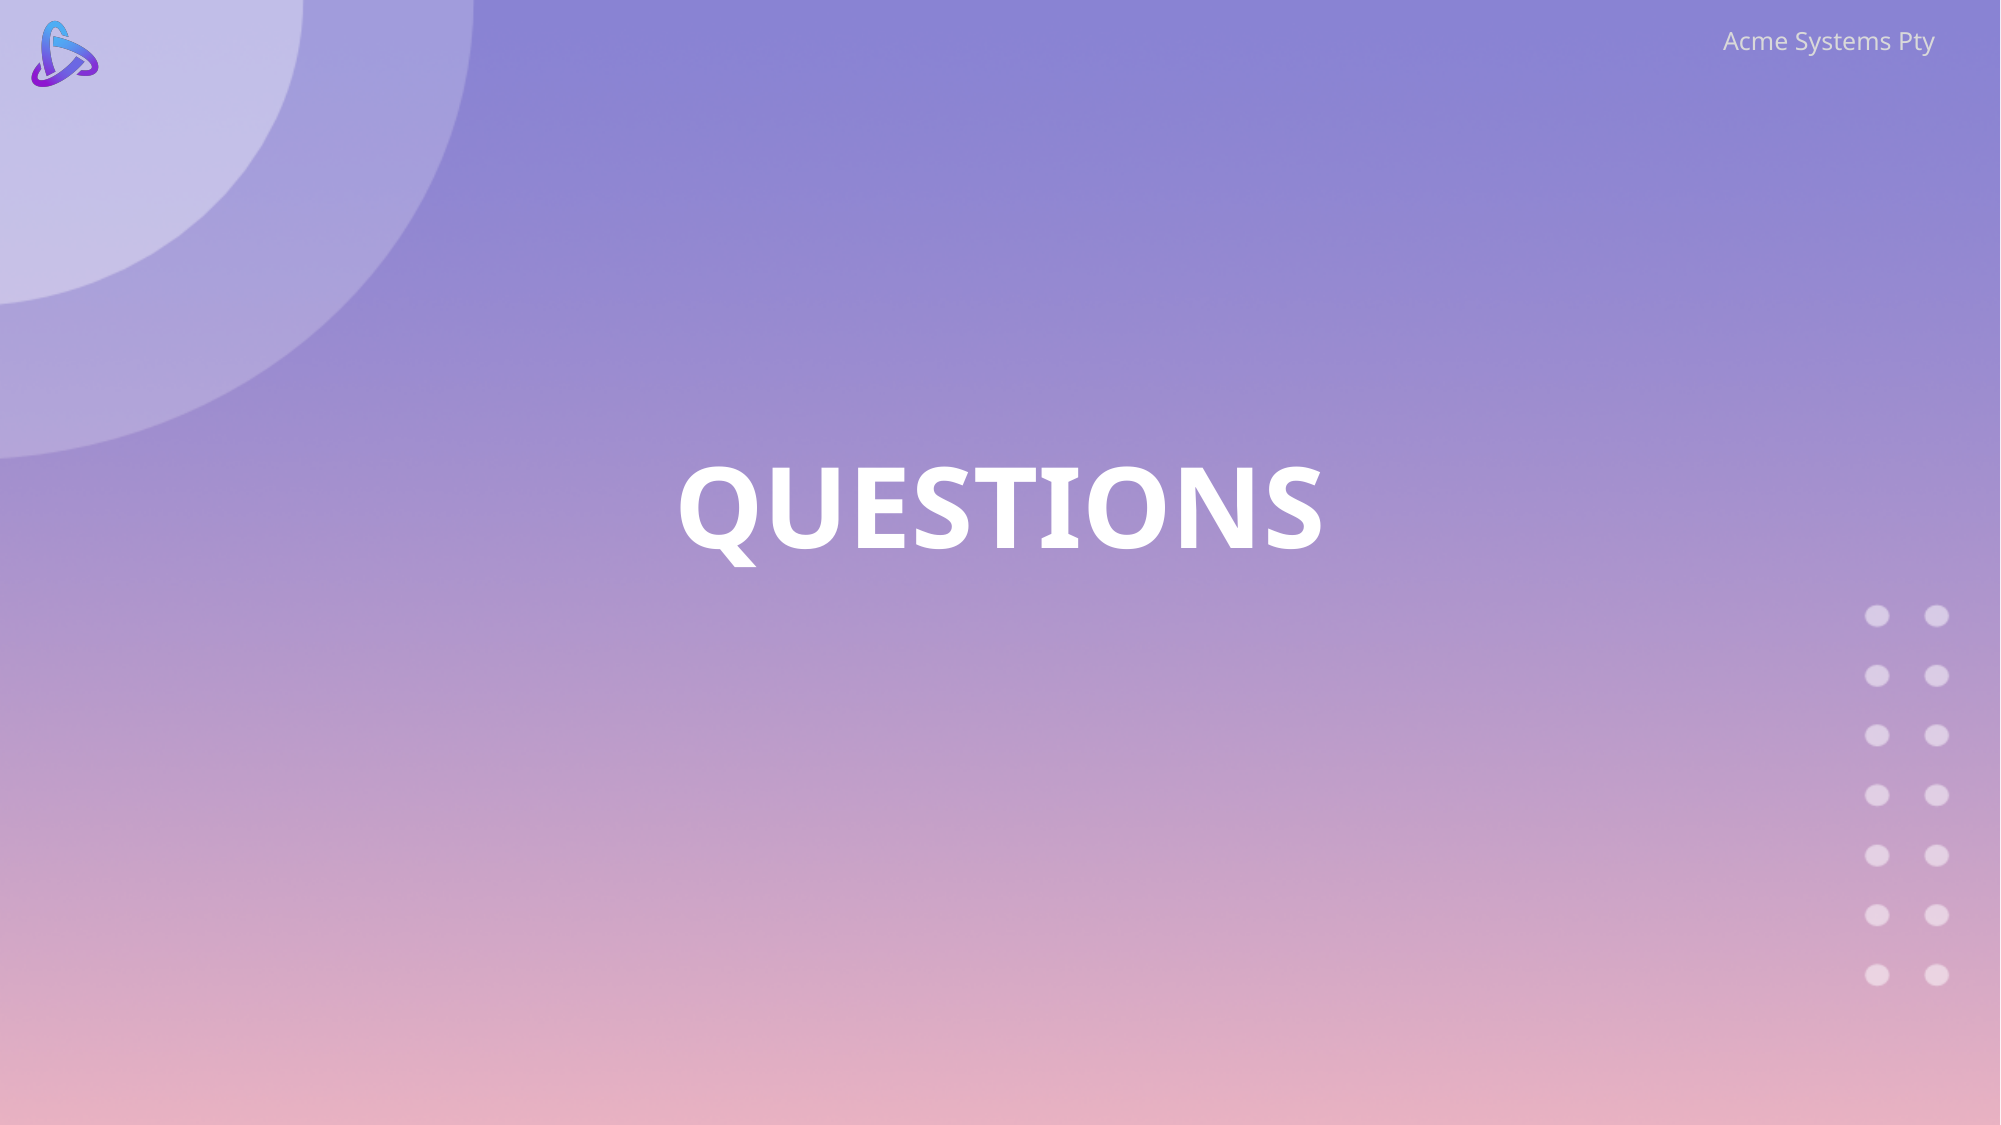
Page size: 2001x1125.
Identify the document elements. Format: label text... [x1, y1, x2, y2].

picture [0, 0, 2001, 1125]
text_box Acme Systems Pty [1708, 17, 2000, 63]
title QUESTIONS [0, 403, 2000, 622]
